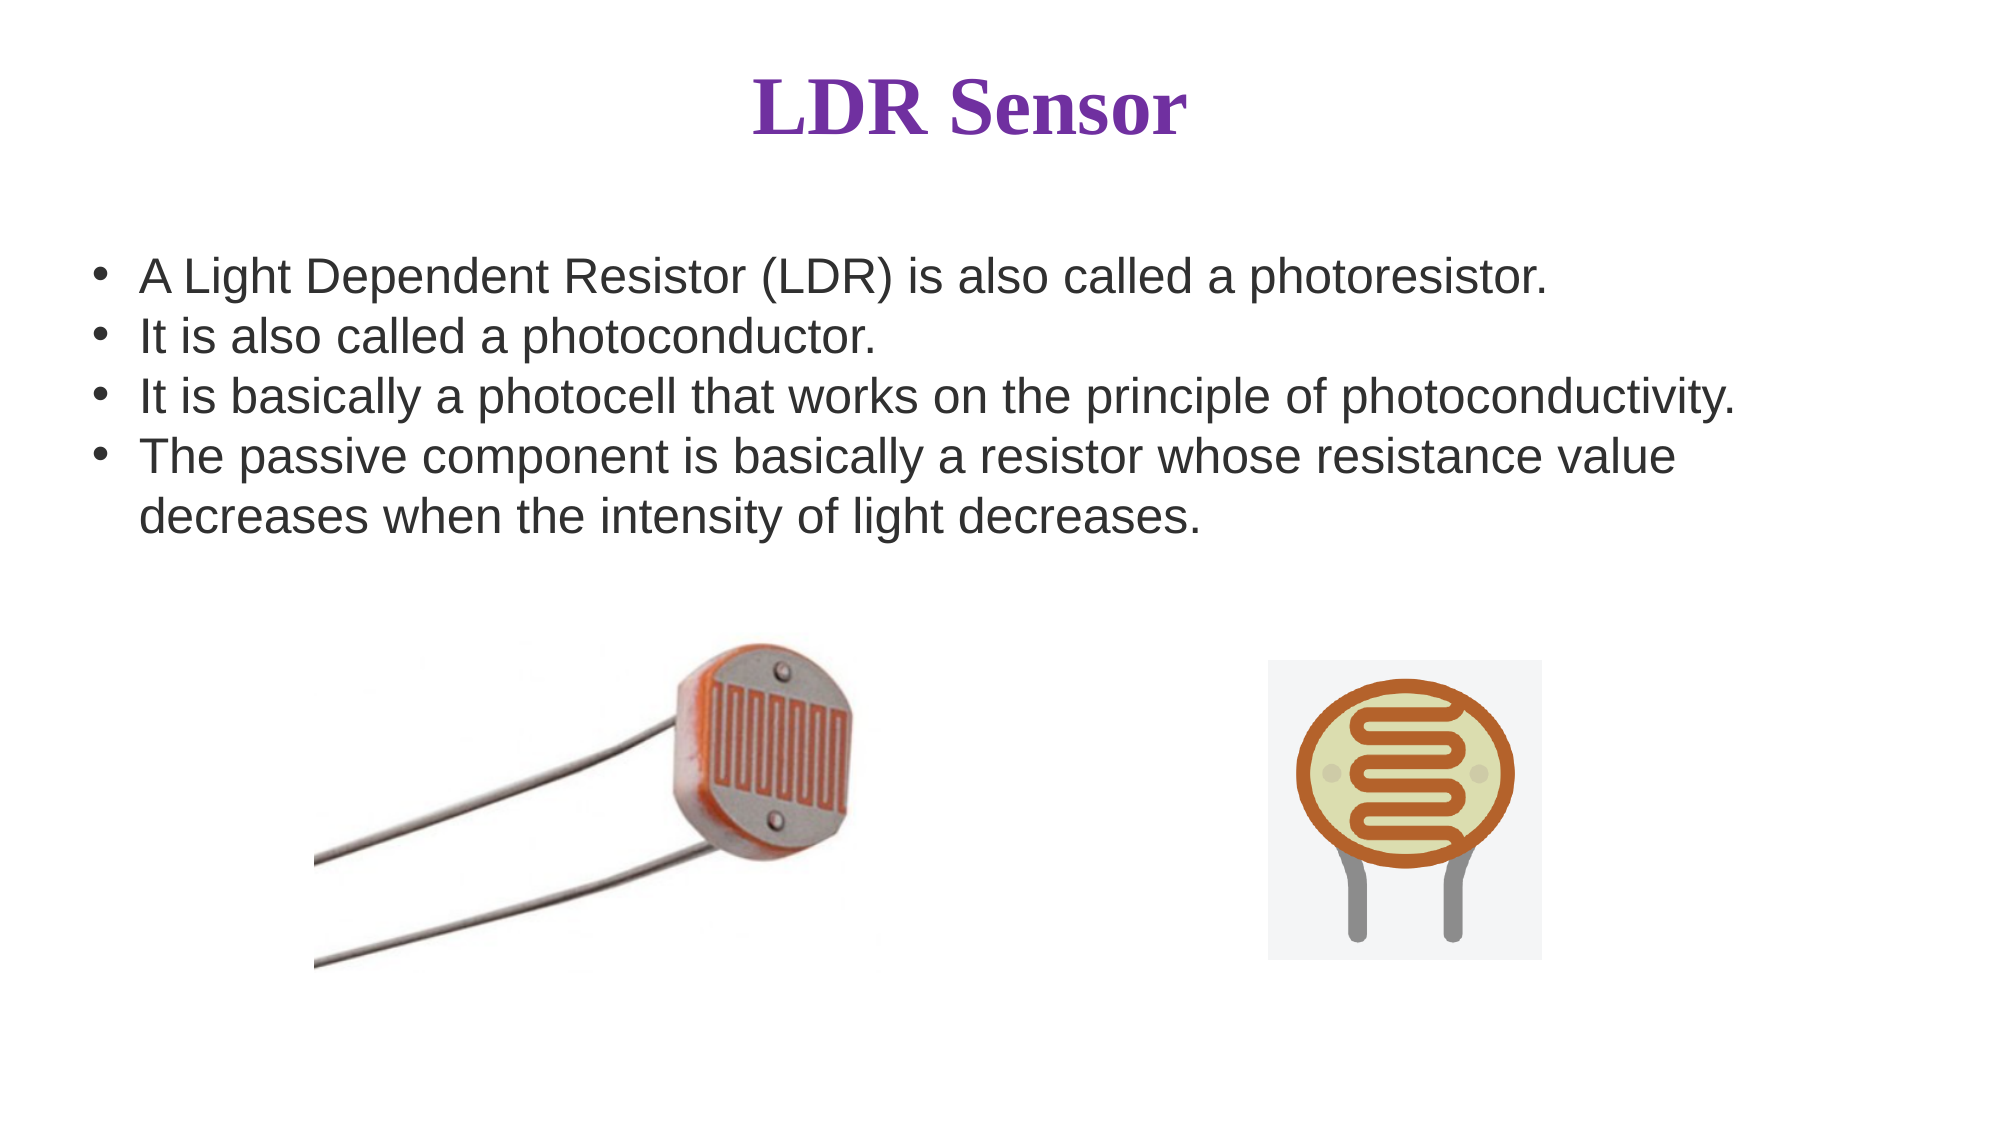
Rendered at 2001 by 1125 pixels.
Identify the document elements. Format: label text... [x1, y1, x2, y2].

picture [314, 618, 883, 973]
picture [1268, 660, 1542, 960]
text_box LDR Sensor [737, 43, 1460, 159]
text_box A Light Dependent Resistor (LDR) is also called a photoresistor. It is also called a photoconductor. It is basically a photocell that works on the principle of photoconductivity. The passive component is basically a resistor whose resistance value decreases when the intensity of light decreases. [77, 235, 1907, 596]
